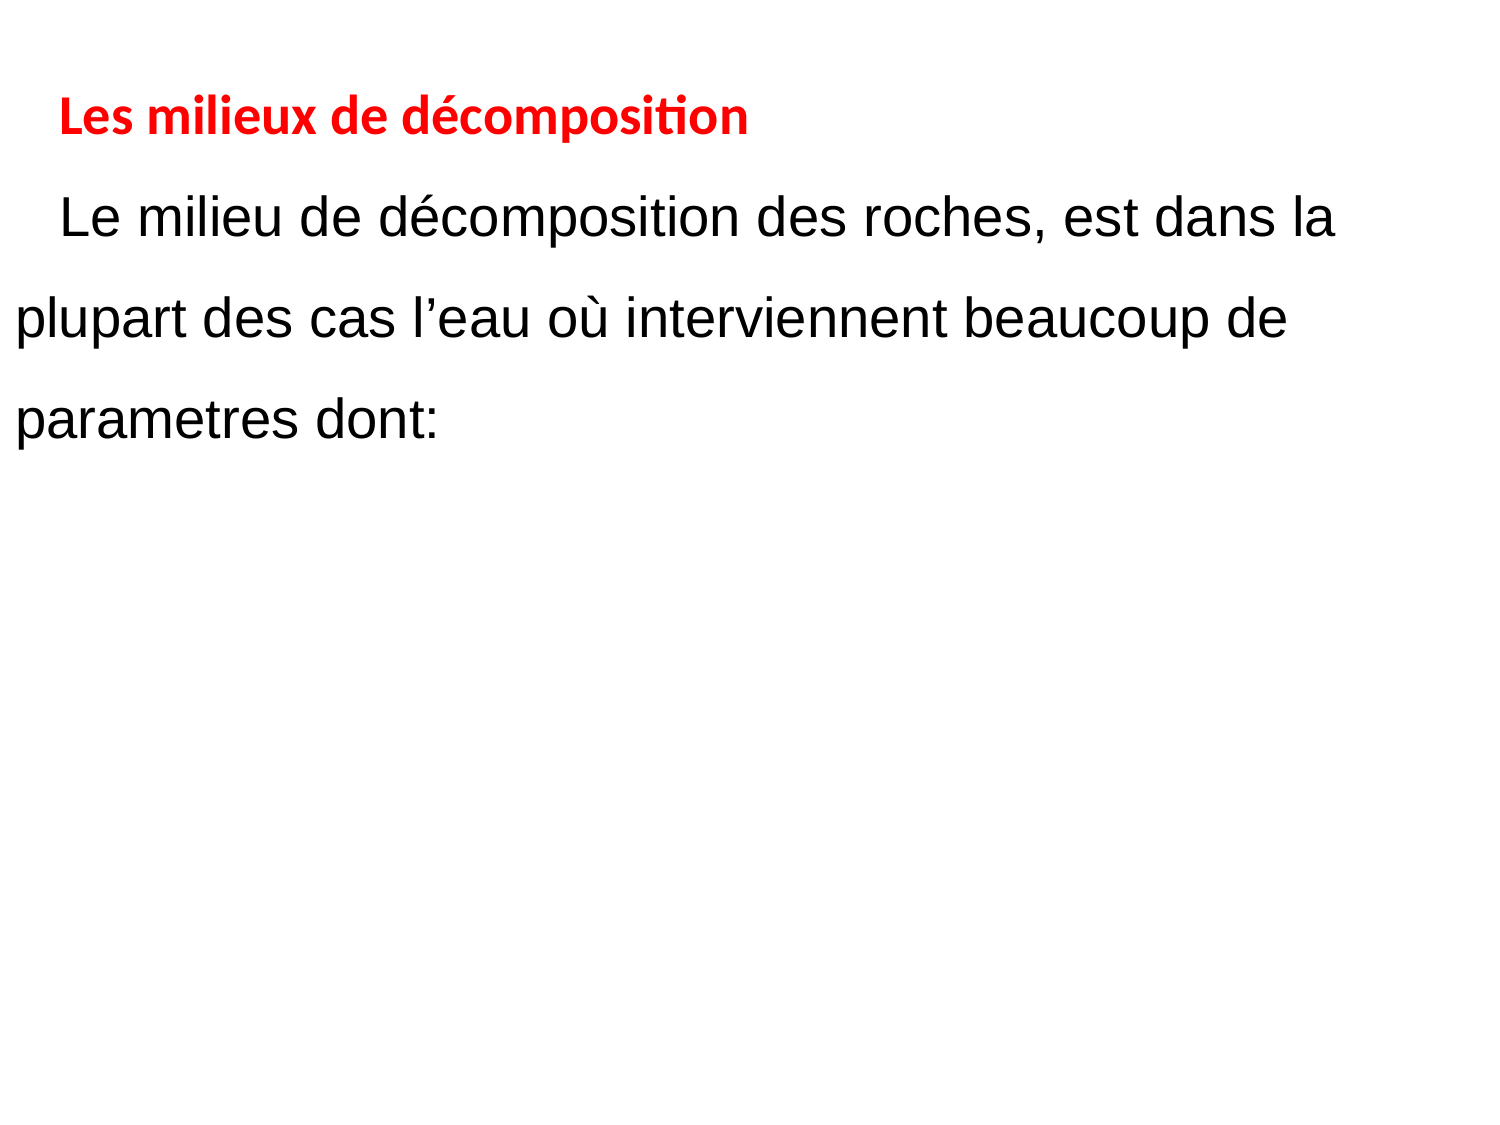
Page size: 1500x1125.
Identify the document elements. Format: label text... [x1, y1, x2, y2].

text_box Les milieux de décomposition Le milieu de décomposition des roches, est dans la plupart des cas l’eau où interviennent beaucoup de parametres dont: [0, 37, 1500, 458]
